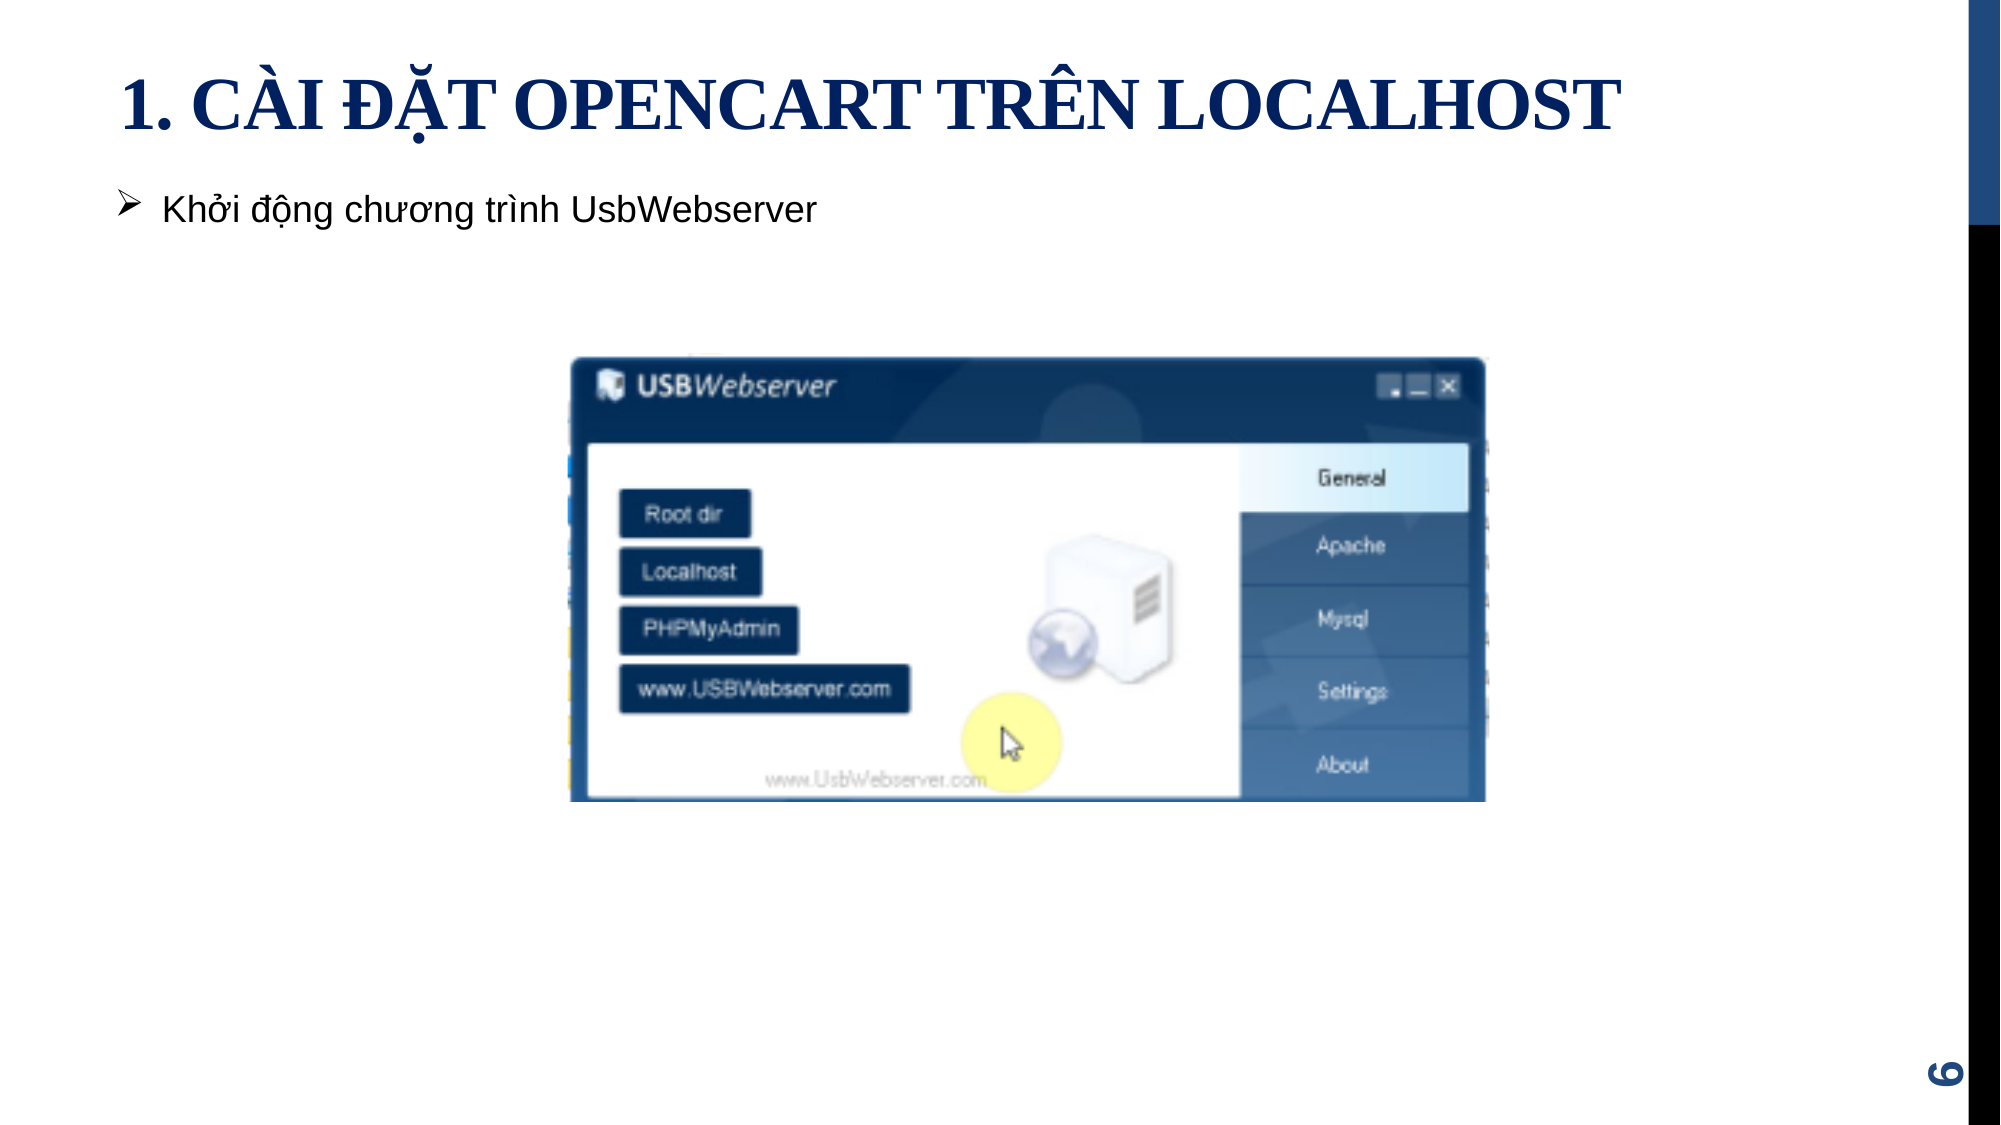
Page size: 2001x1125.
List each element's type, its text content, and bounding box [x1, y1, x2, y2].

slide_number 6 [1903, 887, 1984, 1104]
title 1. Cài đặt OpenCart Trên LocalHost [104, 24, 1782, 153]
picture [566, 353, 1490, 803]
list Khởi động chương trình UsbWebserver [99, 177, 990, 1005]
